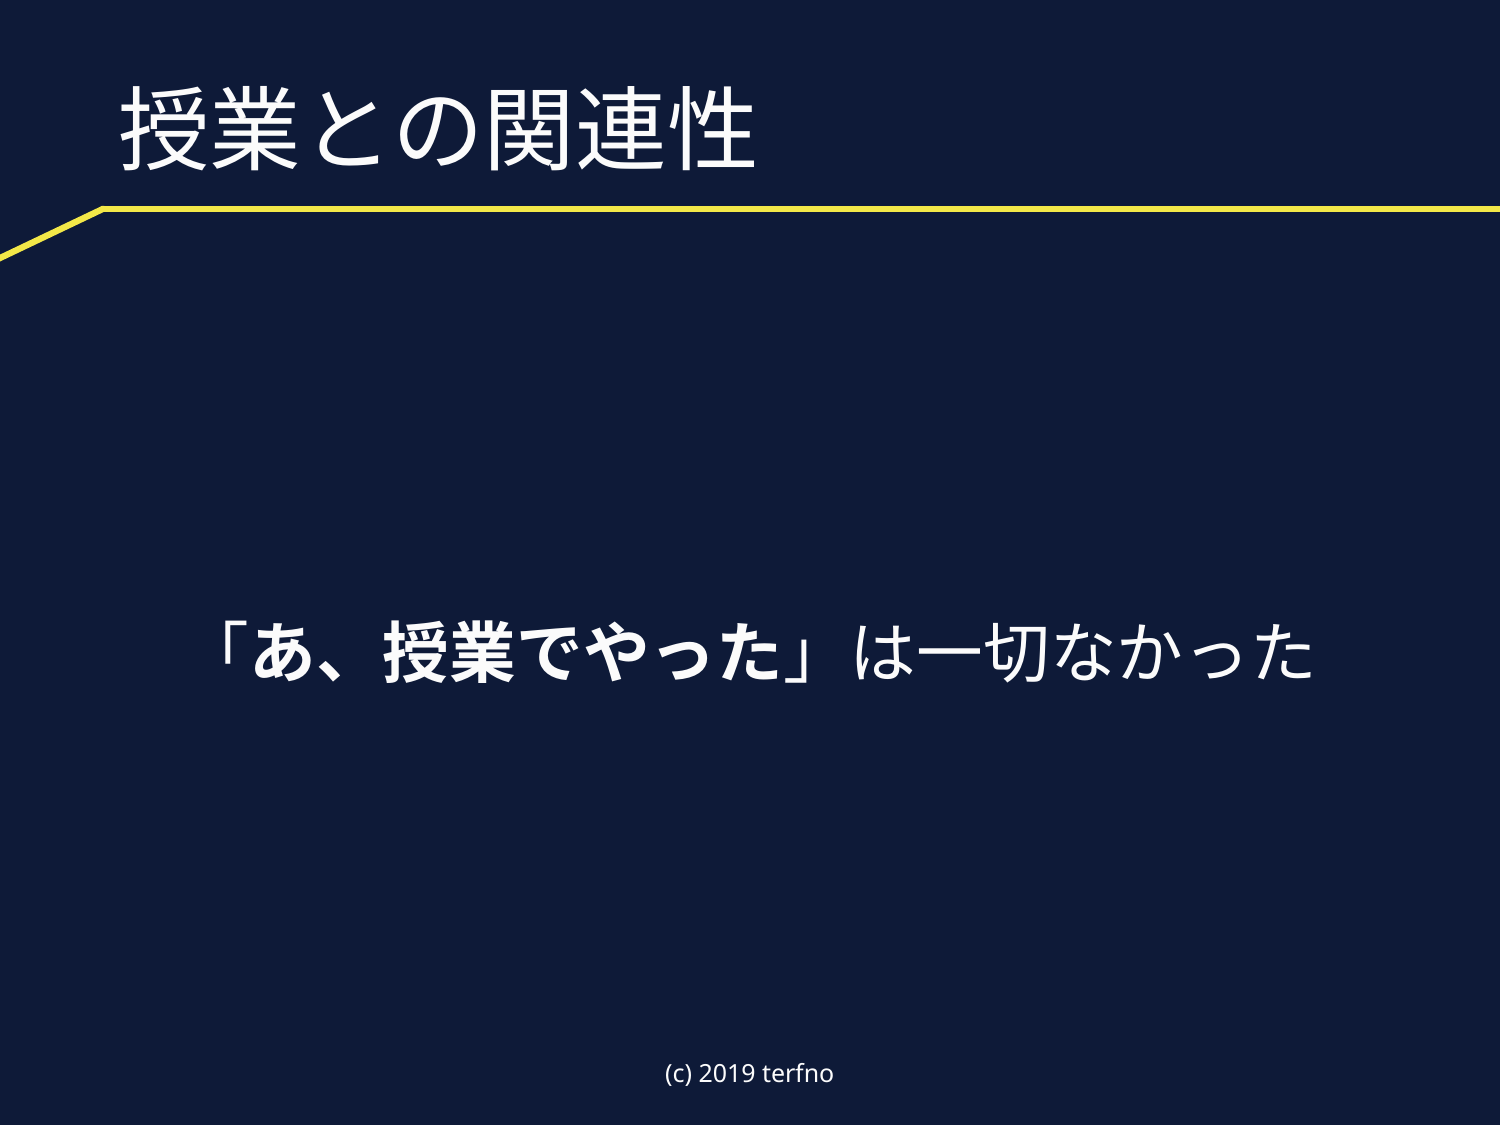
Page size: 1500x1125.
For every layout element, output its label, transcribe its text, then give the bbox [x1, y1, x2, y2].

footer (c) 2019 terfno [496, 1042, 1004, 1103]
title 授業との関連性 [103, 59, 1397, 208]
list 「あ、授業でやった」は一切なかった [103, 248, 1397, 1014]
